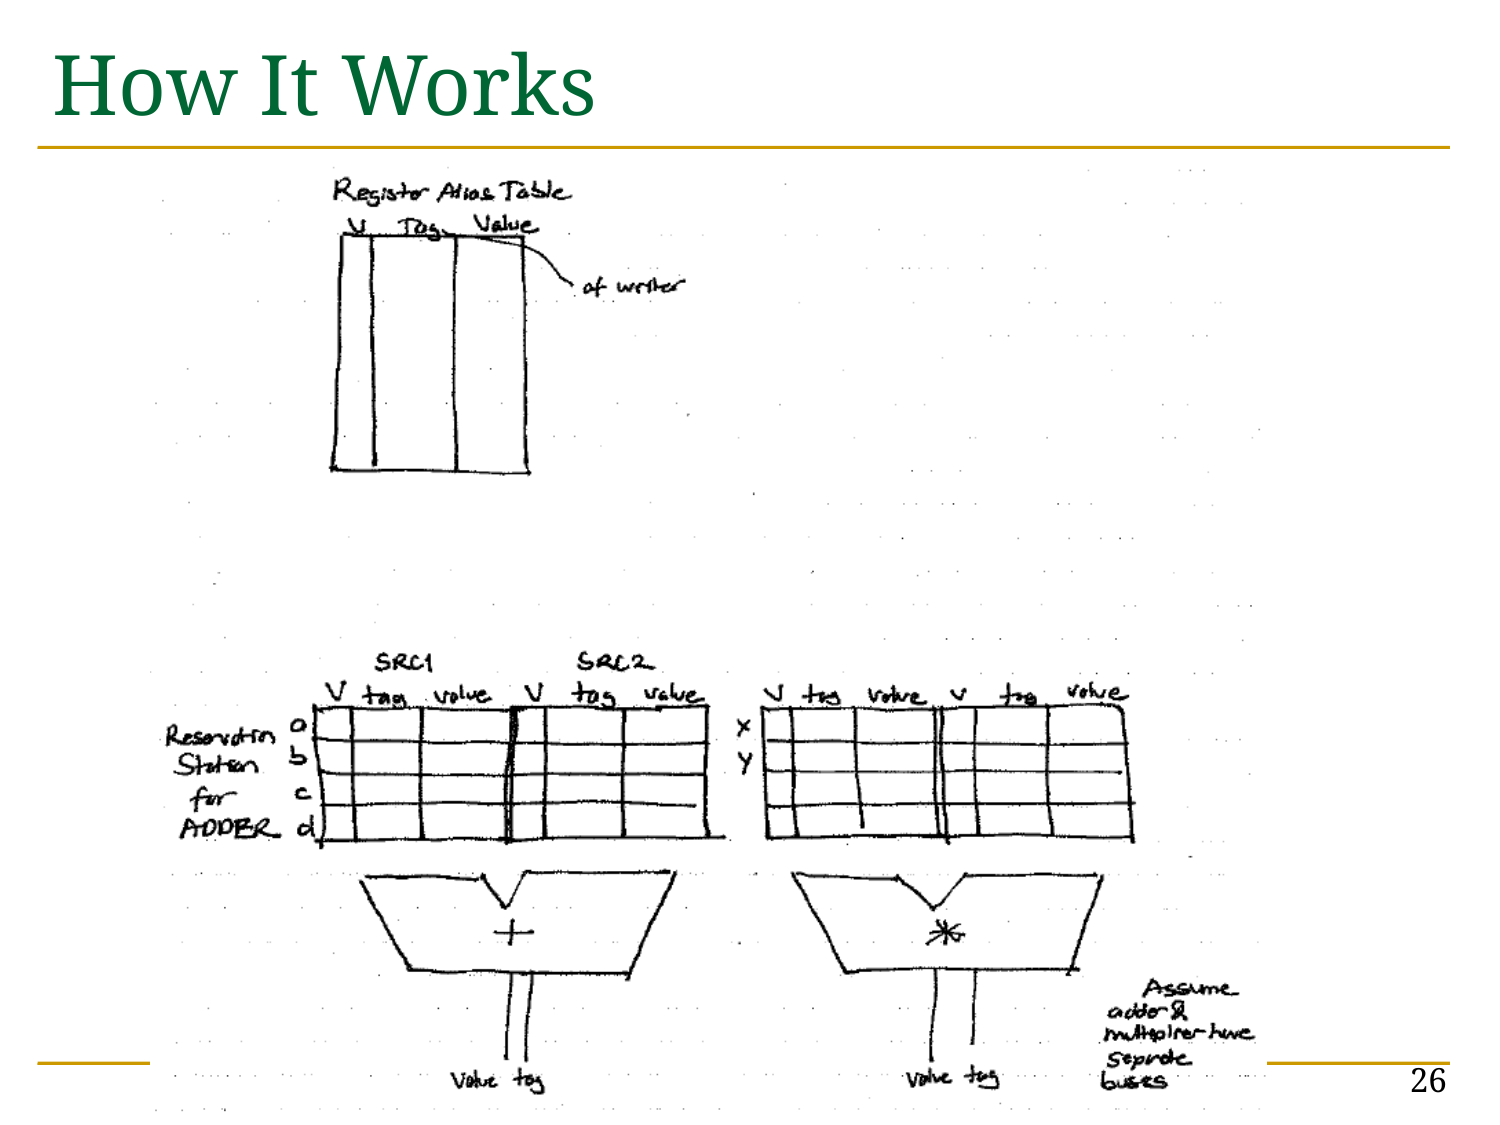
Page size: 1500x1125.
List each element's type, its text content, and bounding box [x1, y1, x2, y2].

title How It Works [37, 24, 1450, 200]
slide_number 26 [1271, 1036, 1462, 1112]
picture [149, 163, 1267, 1125]
